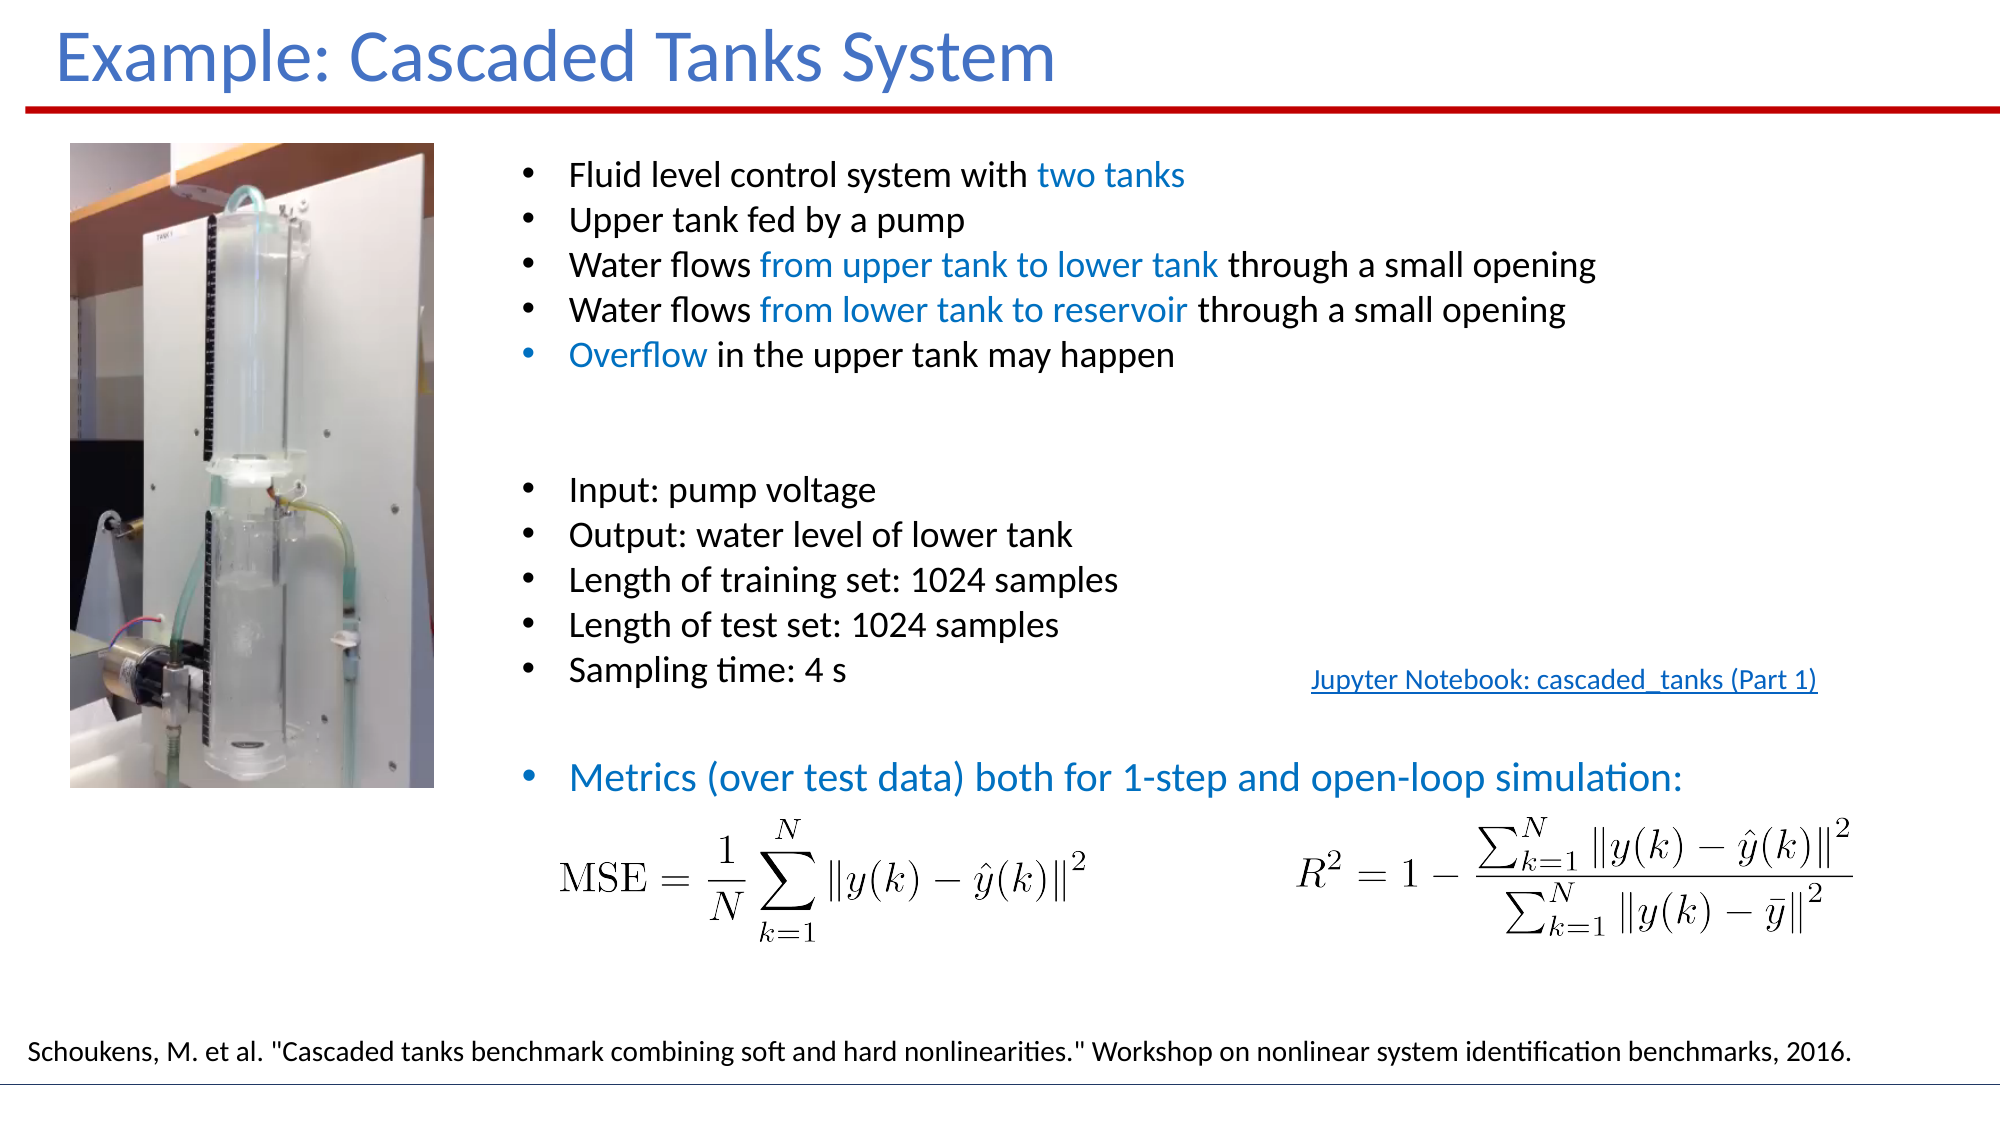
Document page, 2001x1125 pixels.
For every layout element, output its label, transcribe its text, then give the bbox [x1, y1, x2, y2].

text_box [24, 105, 40, 115]
text_box [1967, 105, 2000, 115]
text_box Schoukens, M. et al. "Cascaded tanks benchmark combining soft and hard nonlinearities." Workshop on nonlinear system identification benchmarks, 2016. [12, 1024, 2000, 1075]
picture [560, 819, 1085, 942]
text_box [70, 142, 435, 789]
text_box Example: Cascaded Tanks System [40, 0, 1967, 284]
picture [1296, 817, 1853, 936]
text_box Fluid level control system with two tanks Upper tank fed by a pump Water flows from upper tank to lower tank through a small opening Water flows from lower tank to reservoir through a small opening Overflow in the upper tank may happen Input: pump voltage Output: water level of lower tank Length of training set: 1024 samples Length of test set: 1024 samples Sampling time: 4 s Metrics (over test data) both for 1-step and open-loop simulation: [507, 142, 1960, 868]
text_box Jupyter Notebook: cascaded_tanks (Part 1) [1296, 653, 1967, 703]
